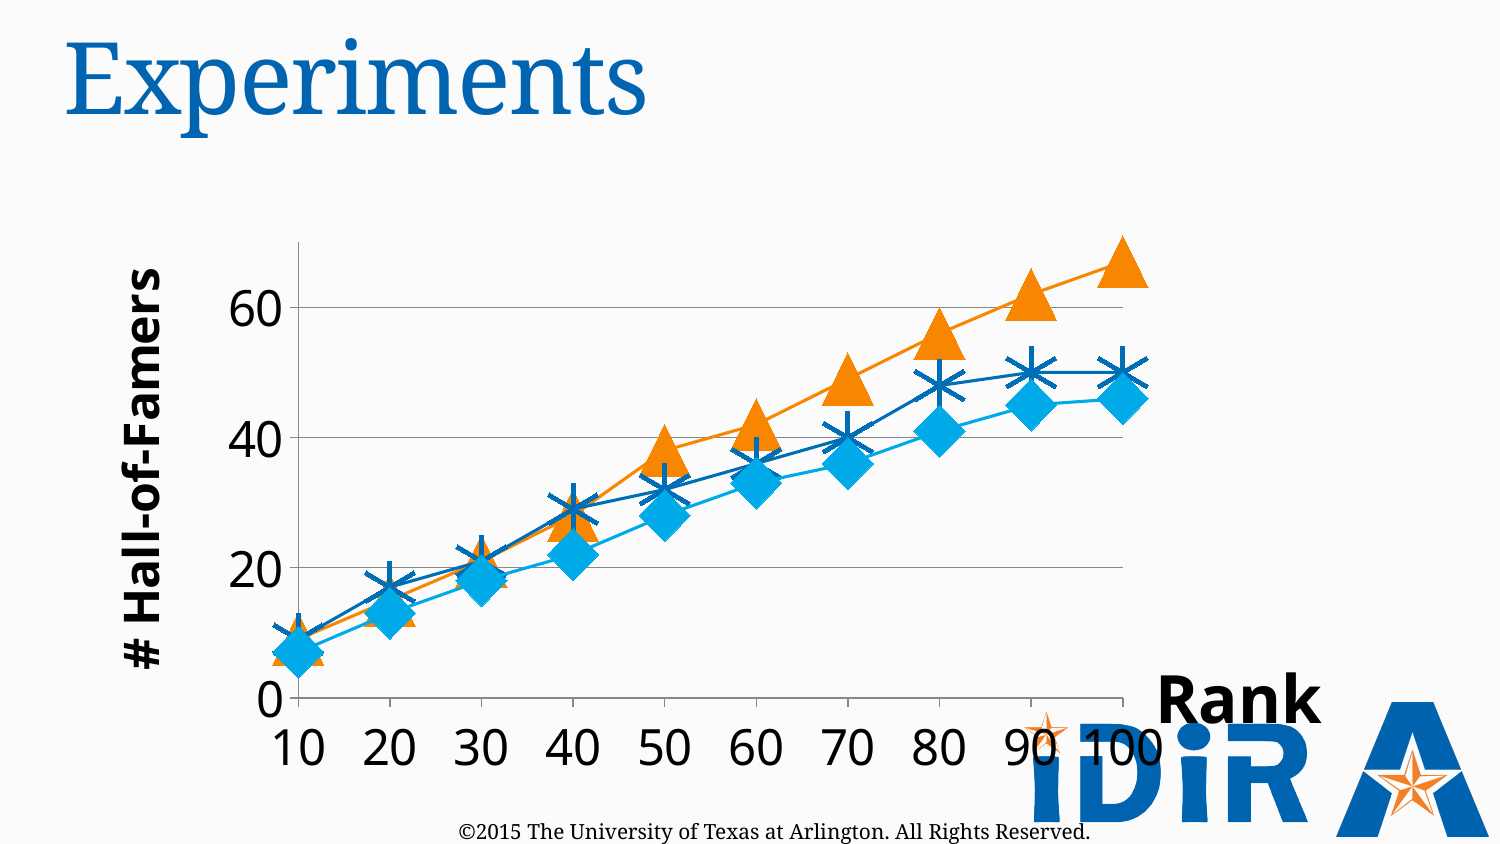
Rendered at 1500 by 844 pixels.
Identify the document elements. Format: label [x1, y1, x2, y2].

picture [1022, 790, 1314, 830]
text_box [458, 818, 1091, 844]
picture [1336, 702, 1489, 837]
title [63, 28, 1436, 138]
chart [77, 157, 1335, 790]
